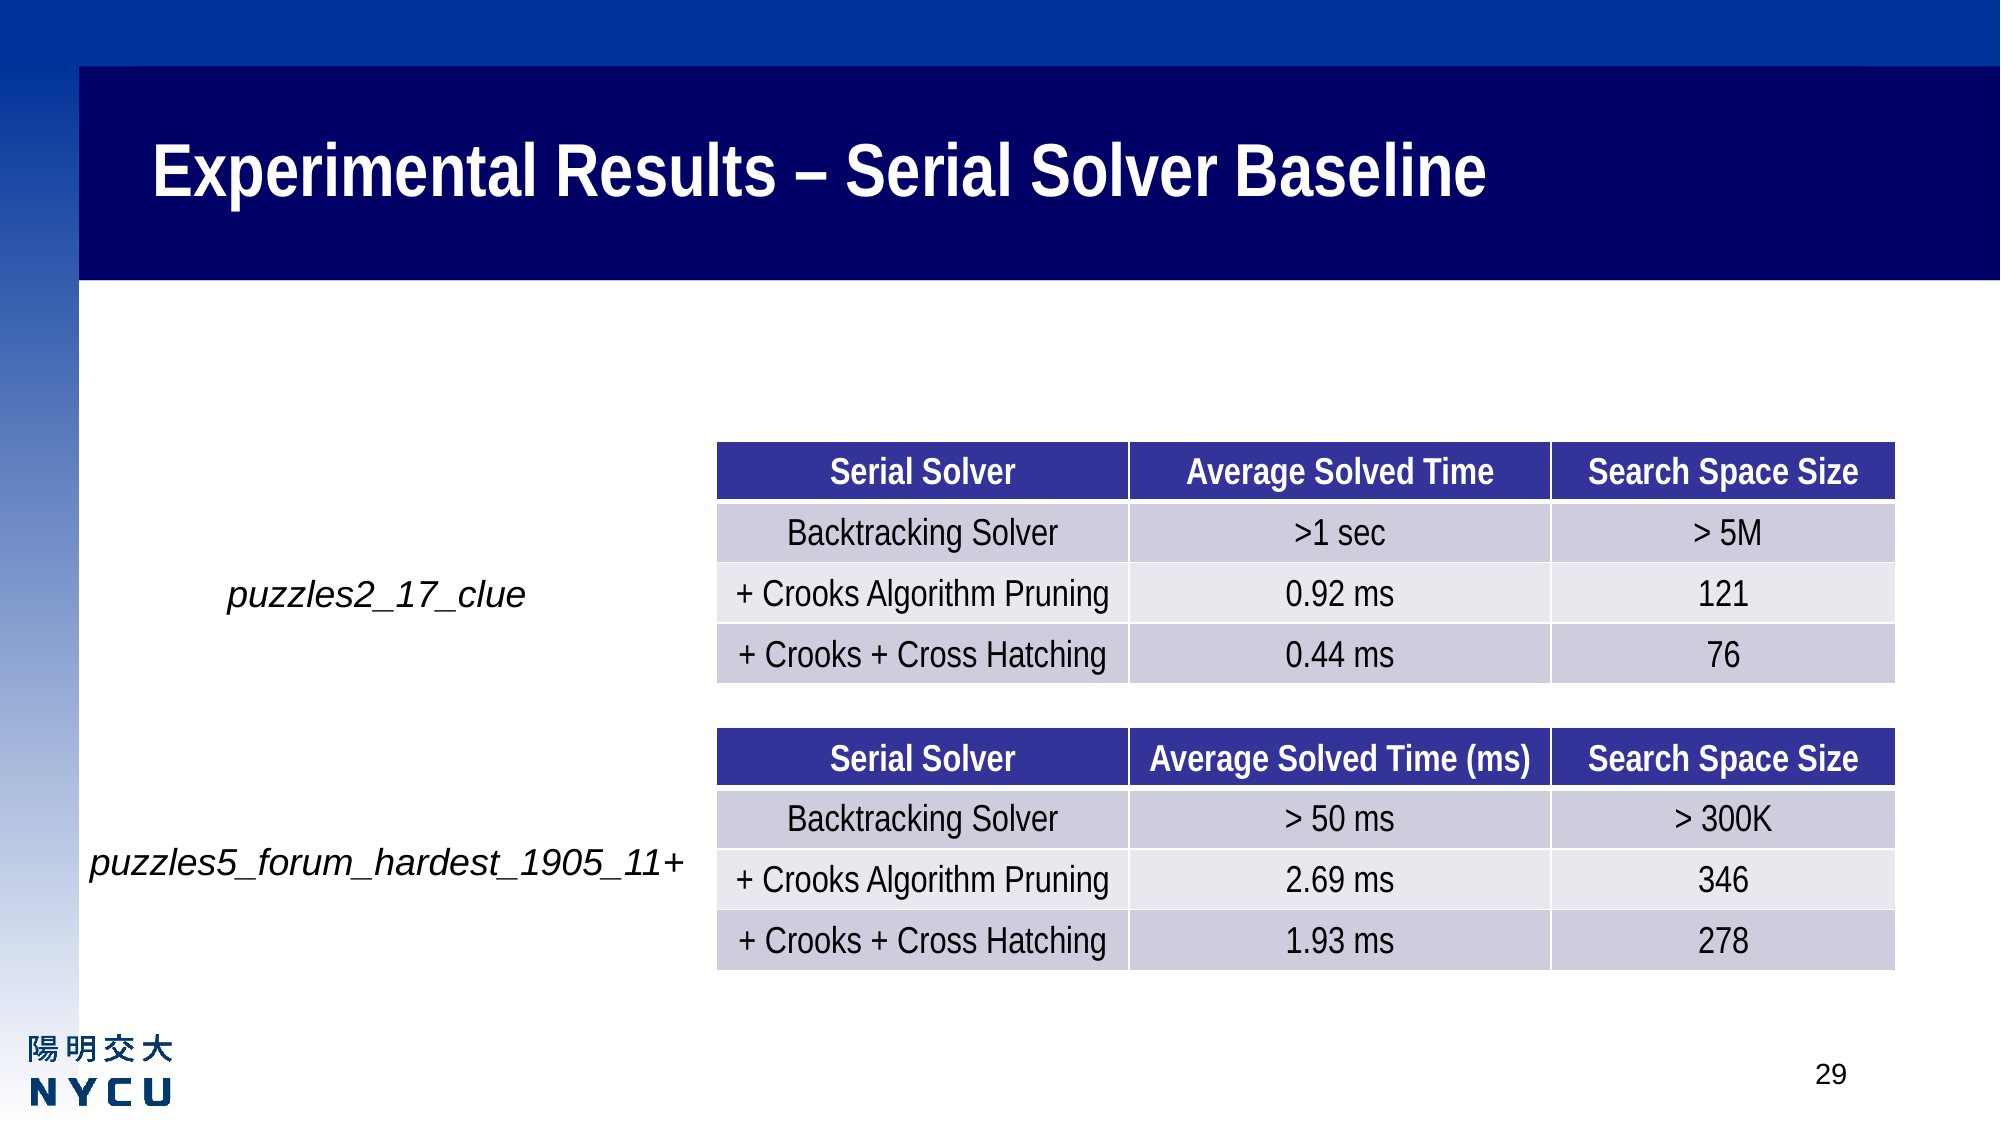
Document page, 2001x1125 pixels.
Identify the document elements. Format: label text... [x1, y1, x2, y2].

table_header Serial Solver [717, 728, 1128, 785]
table_cell 0.92 ms [1130, 563, 1550, 622]
table_cell >1 sec [1130, 504, 1550, 562]
table_header Search Space Size [1552, 442, 1895, 499]
table_cell + Crooks + Cross Hatching [717, 910, 1128, 970]
table_cell 2.69 ms [1130, 850, 1550, 909]
table_cell 346 [1552, 850, 1895, 909]
table_header Average Solved Time (ms) [1130, 728, 1550, 785]
table_cell > 300K [1552, 791, 1895, 848]
table_cell 278 [1552, 910, 1895, 970]
table_cell 121 [1552, 563, 1895, 622]
table_cell + Crooks + Cross Hatching [717, 624, 1128, 683]
table_header Average Solved Time [1130, 442, 1550, 499]
title Experimental Results – Serial Solver Baseline [137, 66, 1863, 278]
table_header Search Space Size [1552, 728, 1895, 785]
table_cell 1.93 ms [1130, 910, 1550, 970]
table_cell + Crooks Algorithm Pruning [717, 850, 1128, 909]
table_cell Backtracking Solver [717, 791, 1128, 848]
text_box puzzles5_forum_hardest_1905_11+ [0, 830, 1000, 891]
slide_number 29 [1412, 1042, 1863, 1103]
table_cell > 5M [1552, 504, 1895, 562]
text_box puzzles2_17_clue [137, 562, 567, 623]
table_cell > 50 ms [1130, 791, 1550, 848]
picture [29, 1034, 172, 1106]
table_cell 0.44 ms [1130, 624, 1550, 683]
table_cell 76 [1552, 624, 1895, 683]
table_header Serial Solver [717, 442, 1128, 499]
table_cell + Crooks Algorithm Pruning [717, 563, 1128, 622]
table_cell Backtracking Solver [717, 504, 1128, 562]
